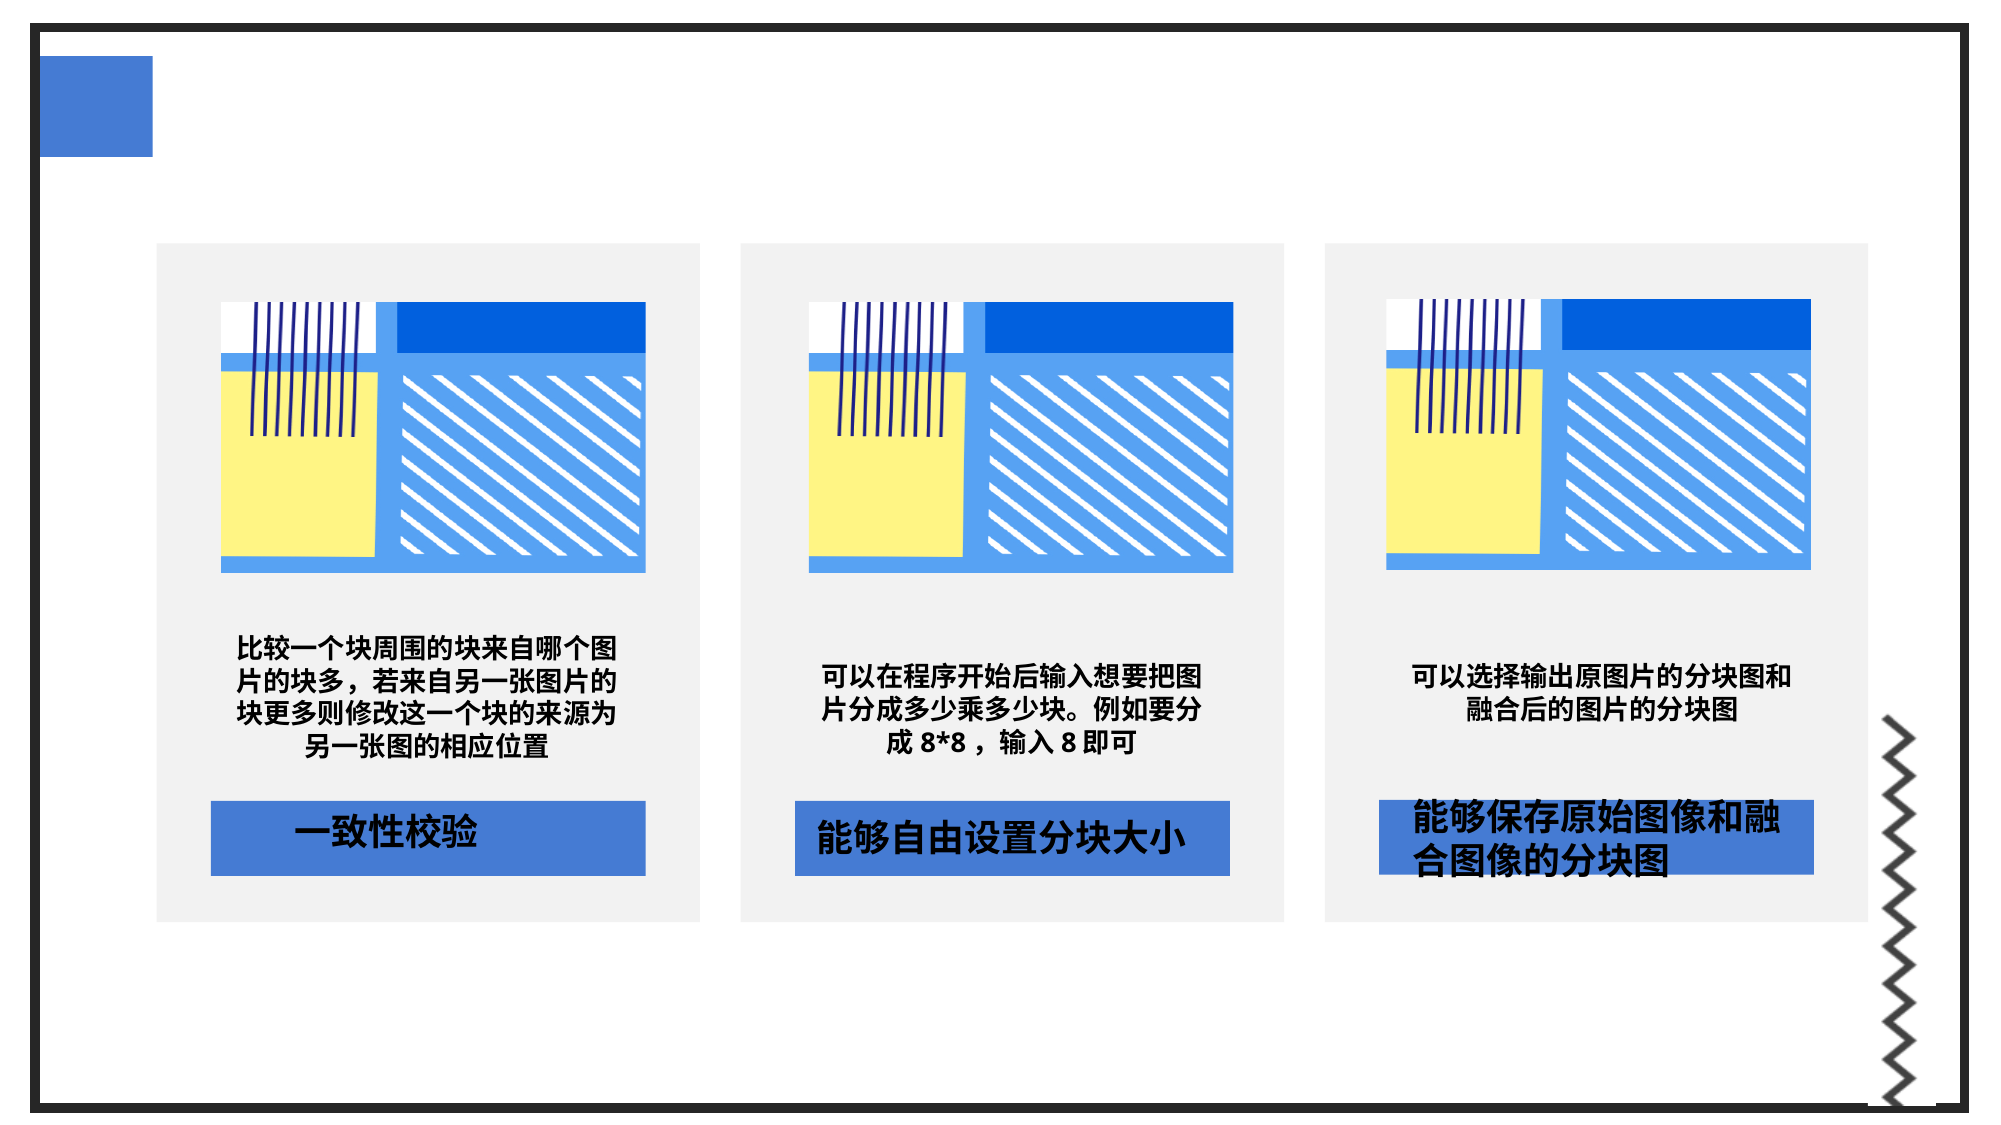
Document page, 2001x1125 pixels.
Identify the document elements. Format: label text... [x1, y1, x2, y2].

picture [1867, 707, 1936, 1106]
text_box [156, 243, 700, 923]
text_box 可以在程序开始后输入想要把图片分成多少乘多少块。例如要分成8*8，输入8即可 [800, 651, 1224, 815]
picture [1386, 222, 1811, 647]
picture [221, 225, 646, 650]
text_box 能够保存原始图像和融合图像的分块图 [1397, 786, 1813, 890]
text_box [210, 800, 647, 877]
text_box 比较一个块周围的块来自哪个图片的块多，若来自另一张图片的块更多则修改这一个块的来源为另一张图的相应位置 [215, 623, 639, 819]
text_box [740, 243, 1285, 923]
text_box 能够自由设置分块大小 [802, 815, 1221, 867]
text_box [1324, 243, 1869, 923]
picture [808, 225, 1234, 650]
text_box [1378, 799, 1397, 876]
text_box 一致性校验 [245, 819, 609, 861]
text_box 可以选择输出原图片的分块图和融合后的图片的分块图 [1390, 651, 1814, 782]
text_box [794, 800, 1231, 877]
